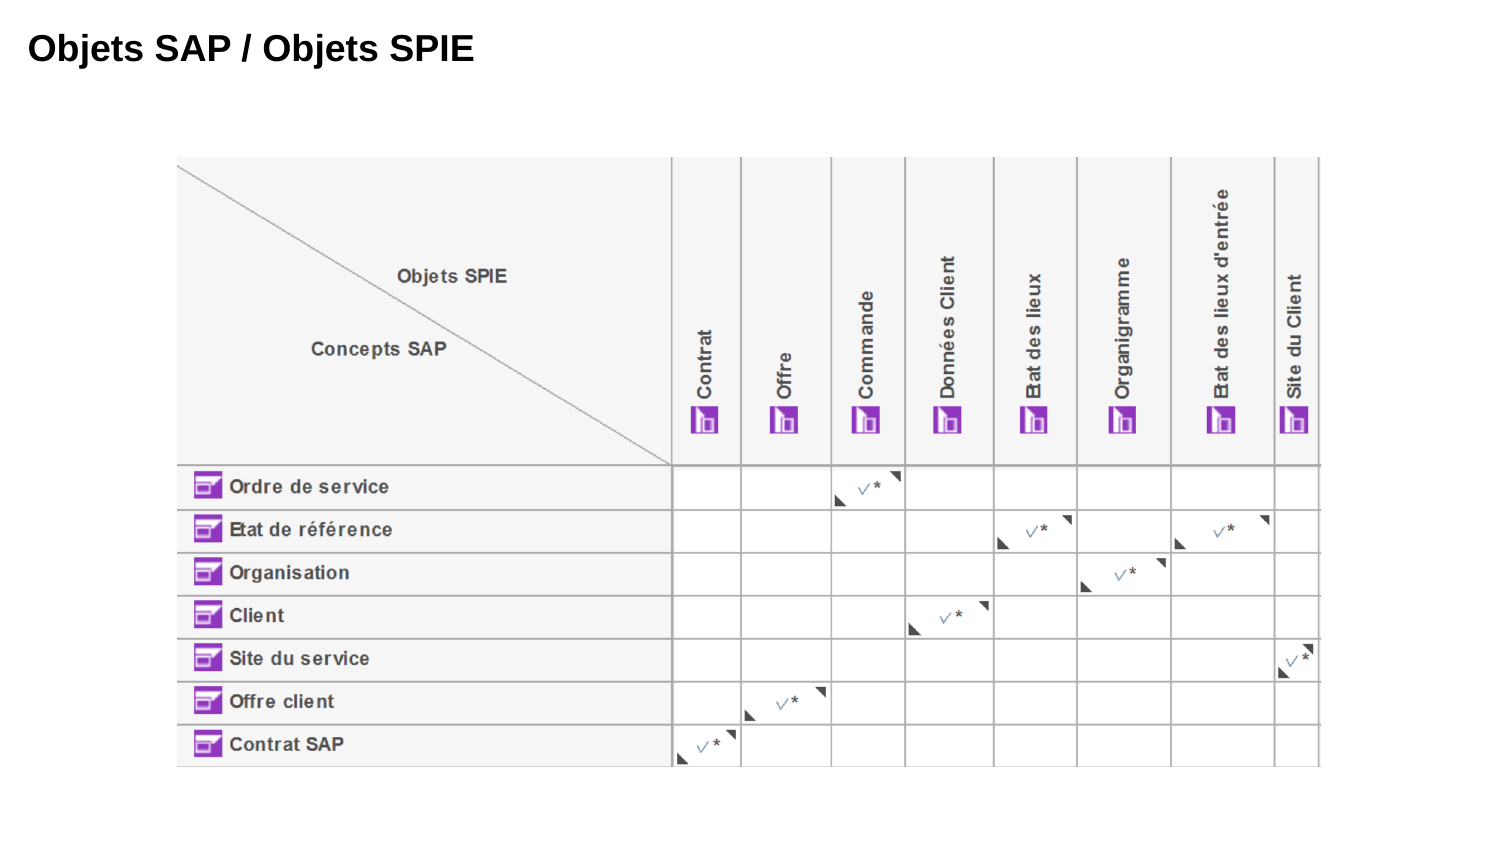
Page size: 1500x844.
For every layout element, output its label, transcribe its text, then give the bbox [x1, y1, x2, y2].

picture [177, 156, 1323, 767]
title Objets SAP / Objets SPIE [12, 8, 1363, 86]
